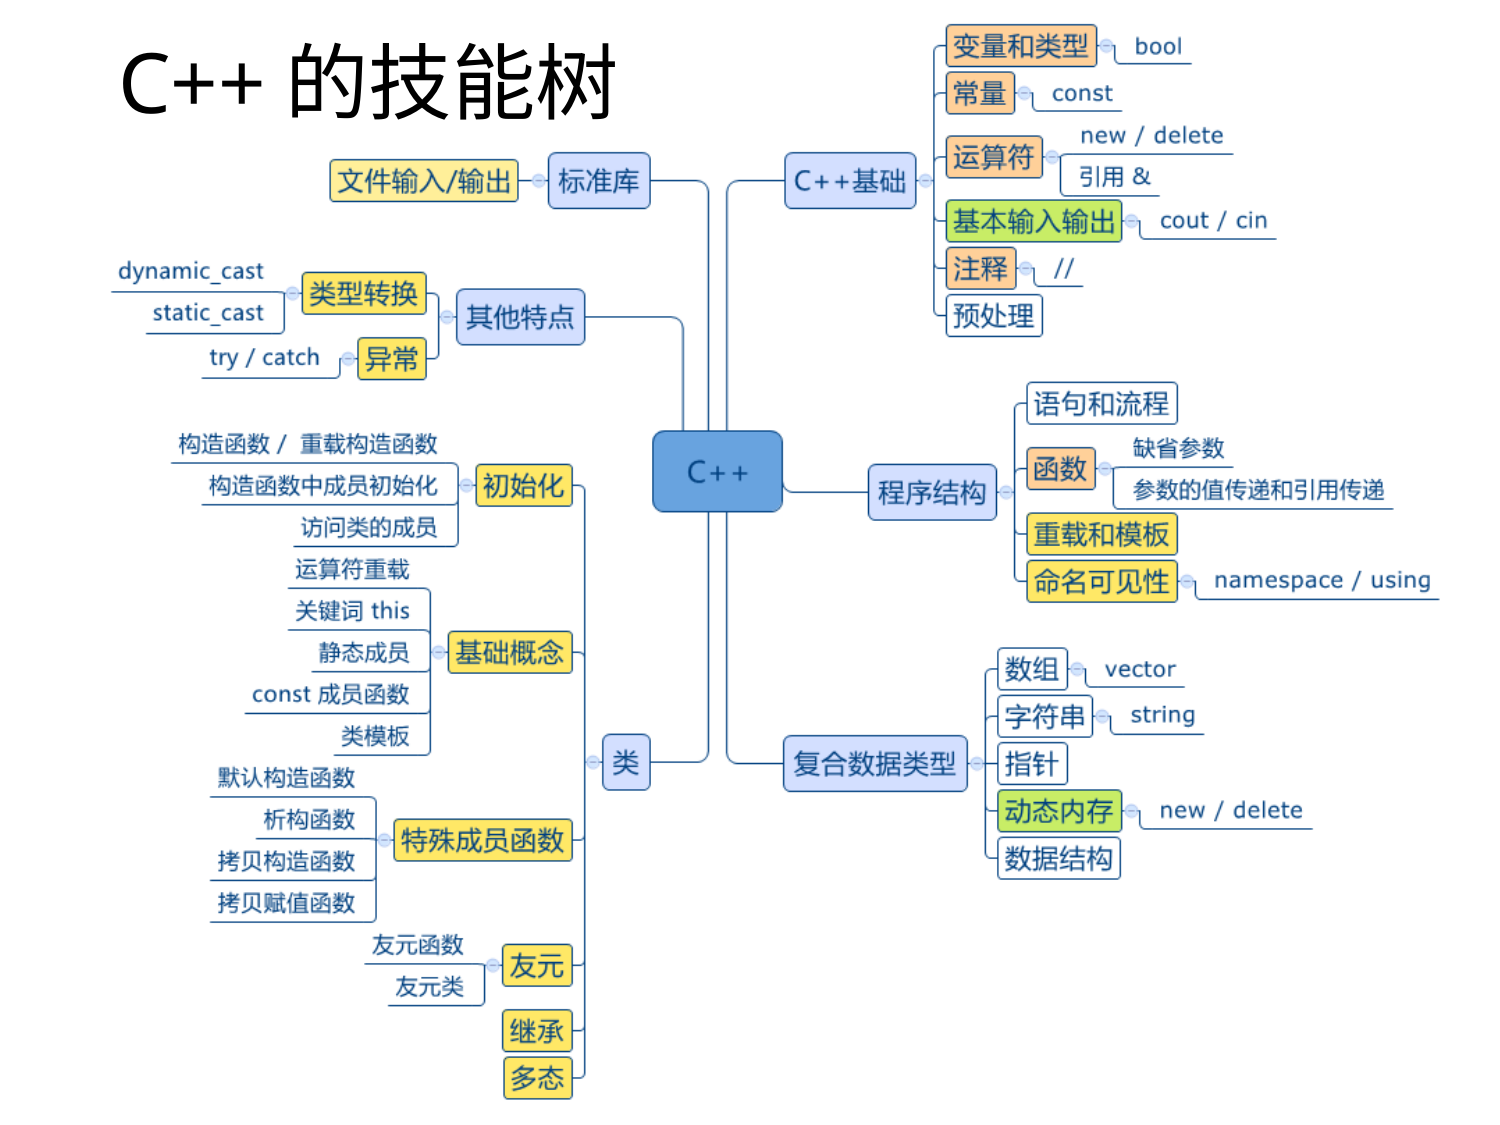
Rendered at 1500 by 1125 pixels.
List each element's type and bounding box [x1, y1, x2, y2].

list [88, 2, 1462, 1122]
